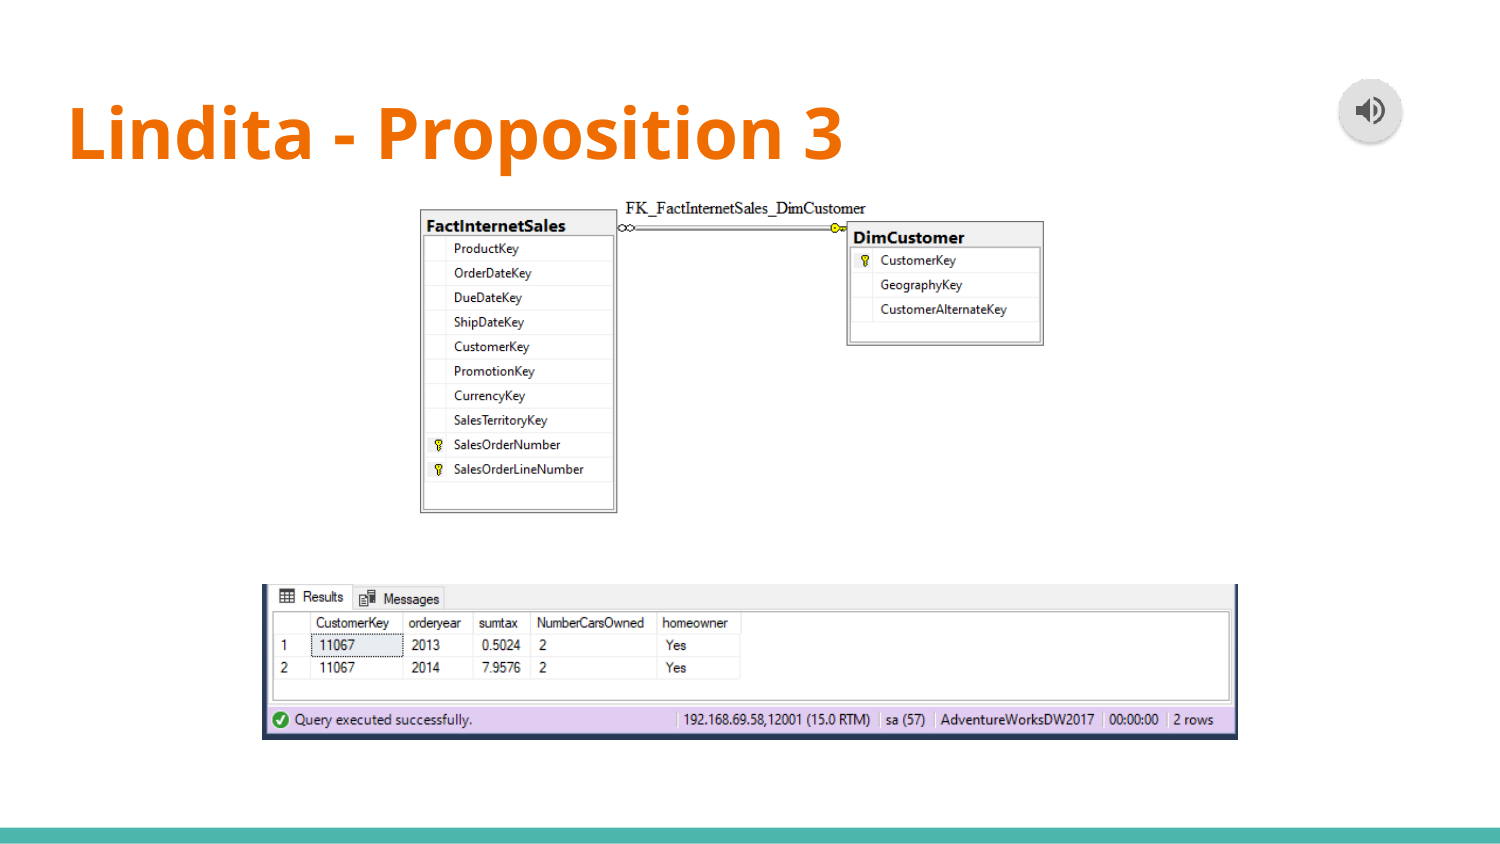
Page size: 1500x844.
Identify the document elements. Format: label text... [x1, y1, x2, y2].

picture [1331, 72, 1408, 149]
picture [262, 584, 1238, 740]
title Lindita - Proposition 3 [51, 72, 1449, 189]
picture [402, 188, 1098, 558]
